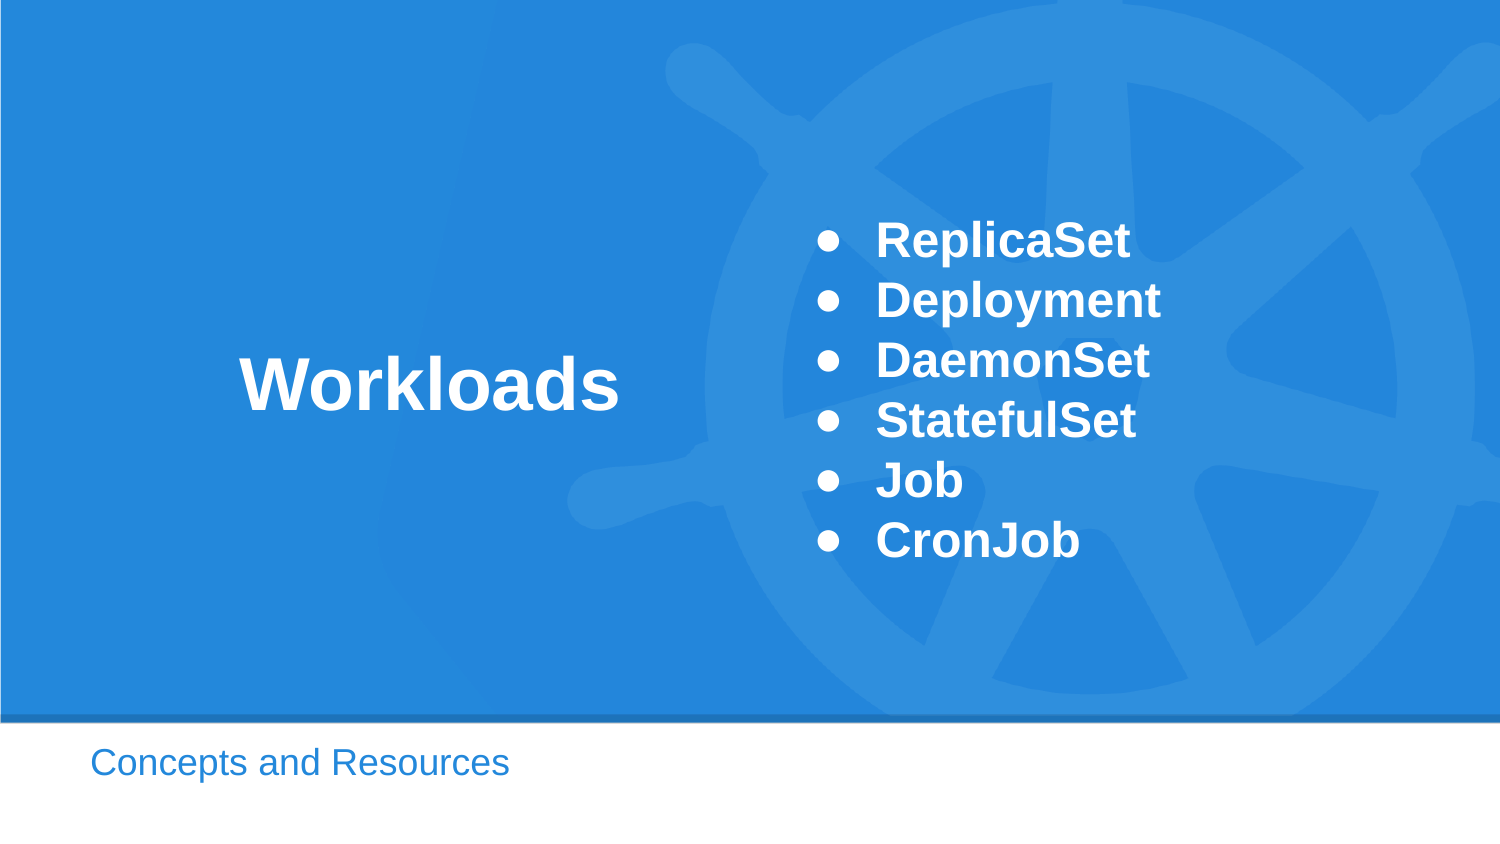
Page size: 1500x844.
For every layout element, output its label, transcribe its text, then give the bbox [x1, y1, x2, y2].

list Concepts and Resources [75, 722, 1425, 808]
title ReplicaSet Deployment DaemonSet StatefulSet Job CronJob [785, 146, 1293, 630]
title Workloads [75, 254, 785, 508]
